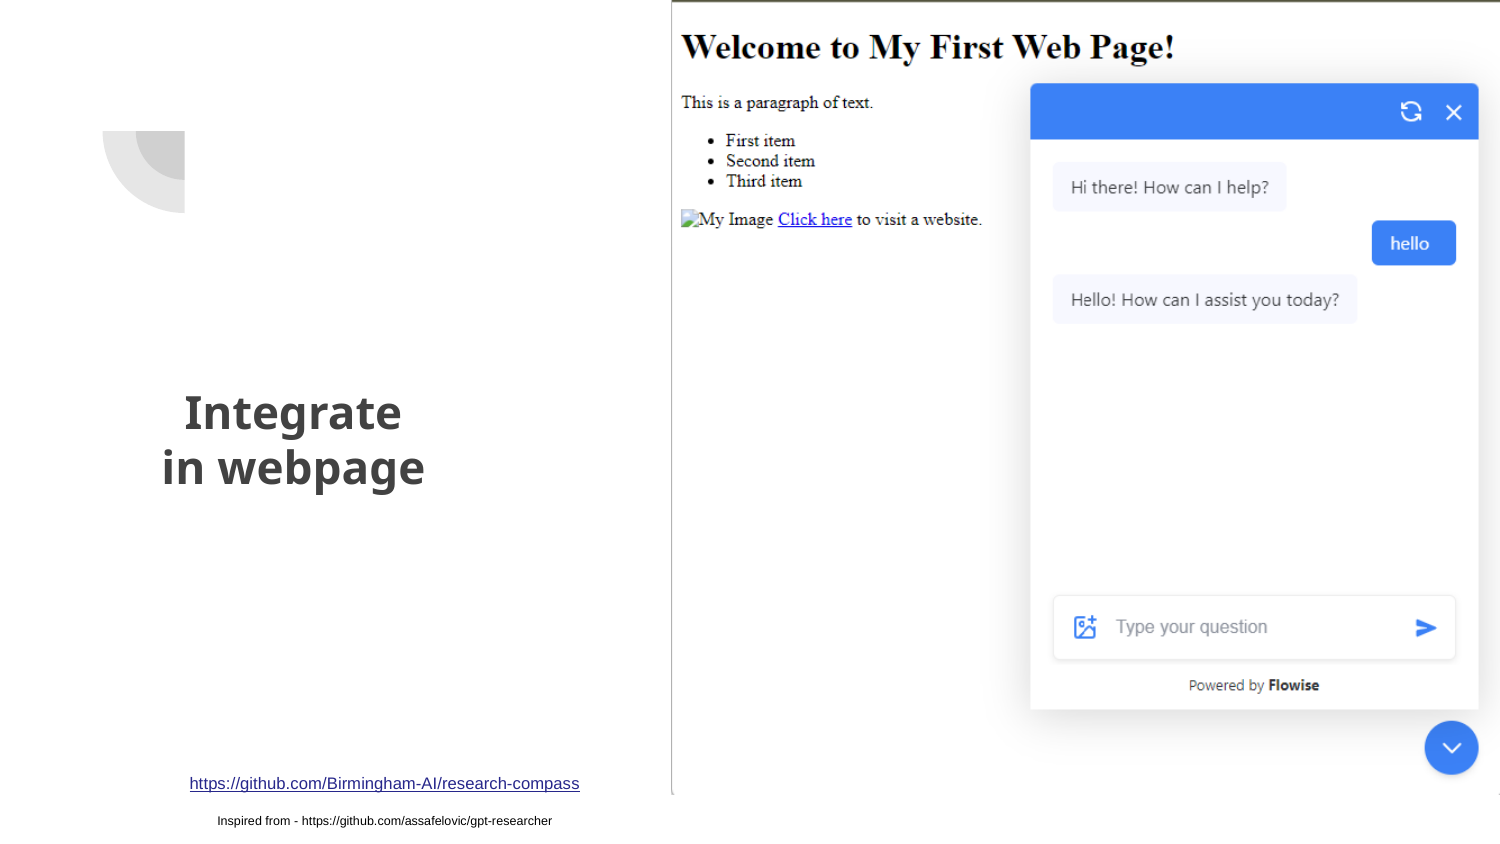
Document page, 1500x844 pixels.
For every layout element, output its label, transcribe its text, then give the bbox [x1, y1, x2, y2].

text_box Integrate in webpage [142, 368, 444, 561]
picture [671, 0, 1500, 796]
text_box https://github.com/Birmingham-AI/research-compass Inspired from - https://github.com/assafelovic/gpt-researcher [45, 757, 725, 843]
